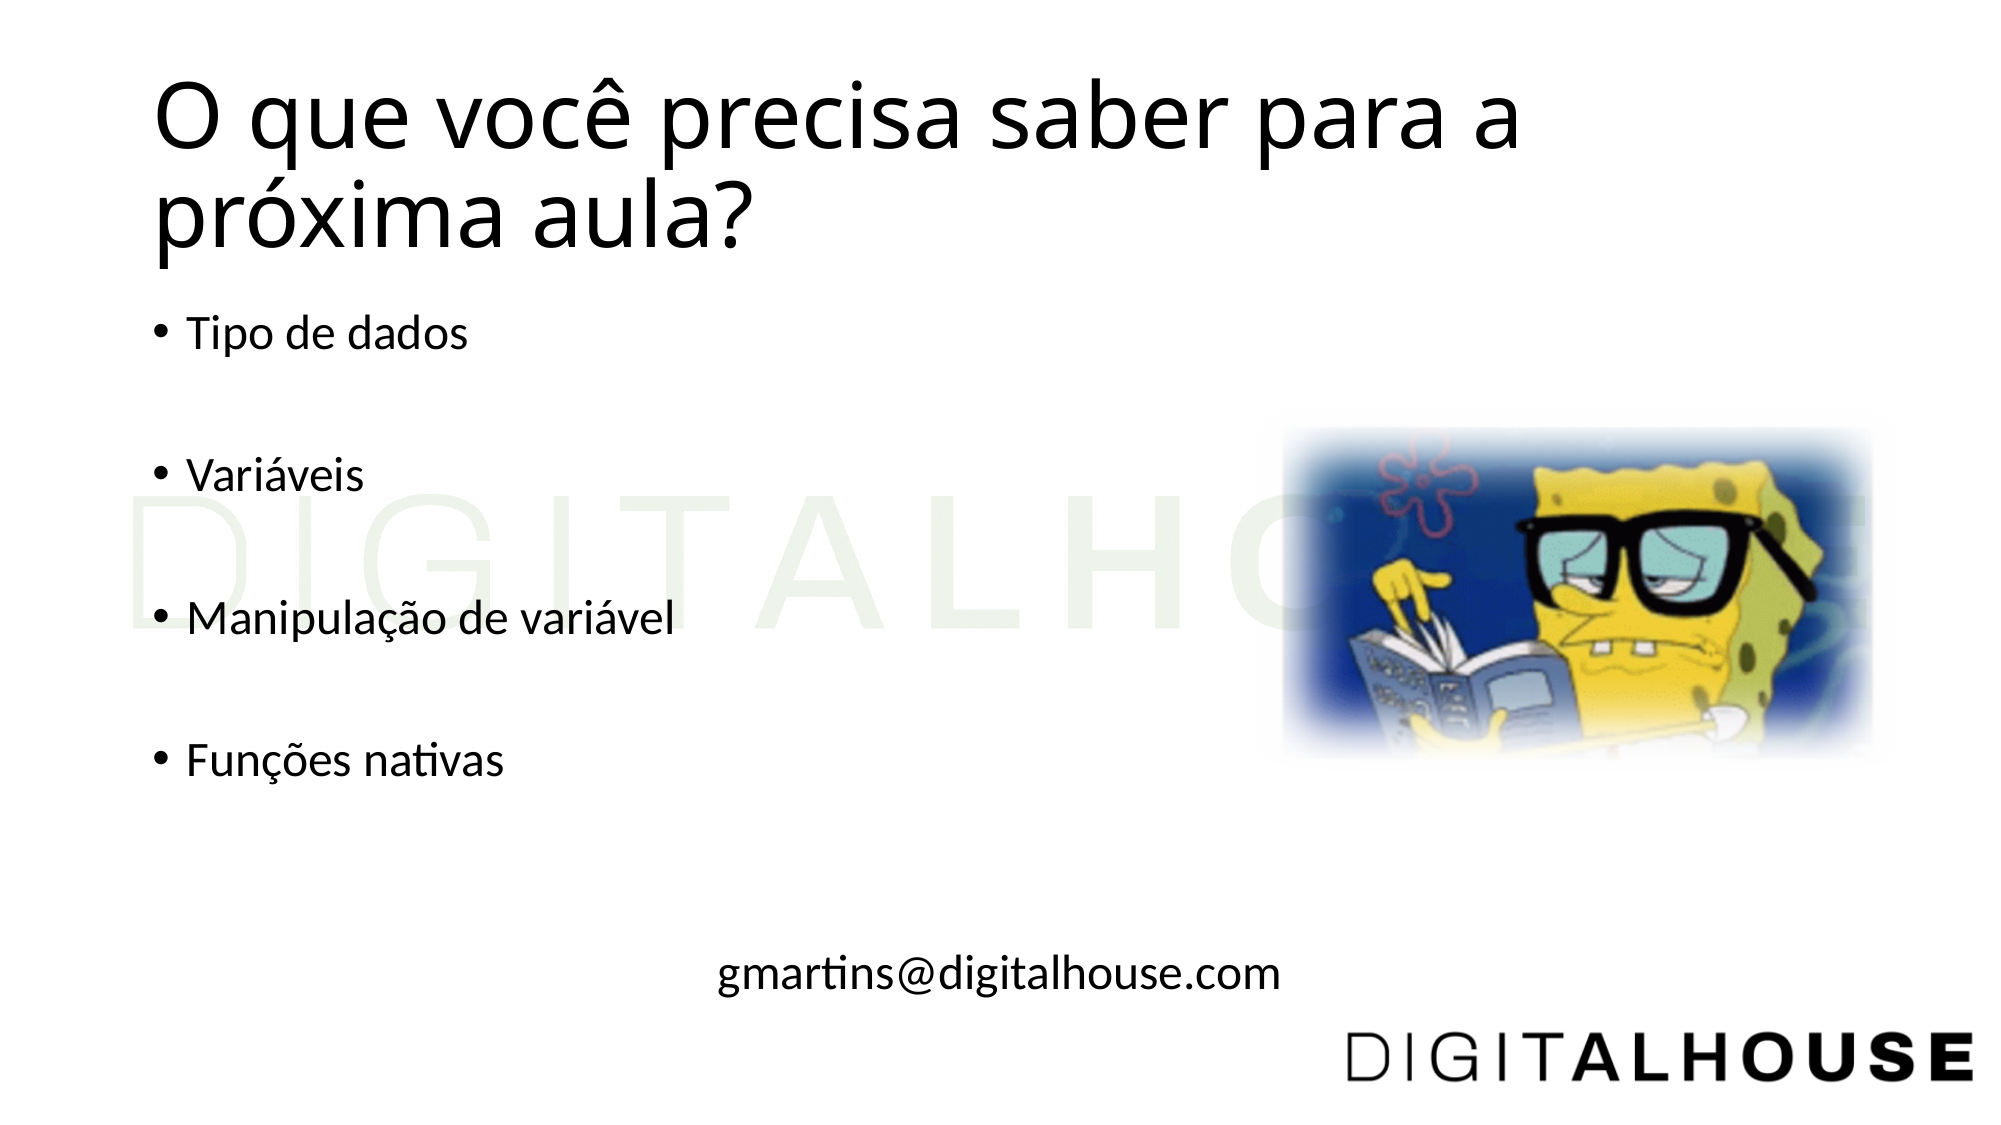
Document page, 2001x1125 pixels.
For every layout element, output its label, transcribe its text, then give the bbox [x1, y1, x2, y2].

picture [1256, 409, 1899, 771]
title O que você precisa saber para a próxima aula? [137, 59, 1863, 278]
list Tipo de dados Variáveis Manipulação de variável Funções nativas gmartins@digitalhouse.com [137, 299, 1863, 1014]
picture [1318, 987, 2000, 1125]
